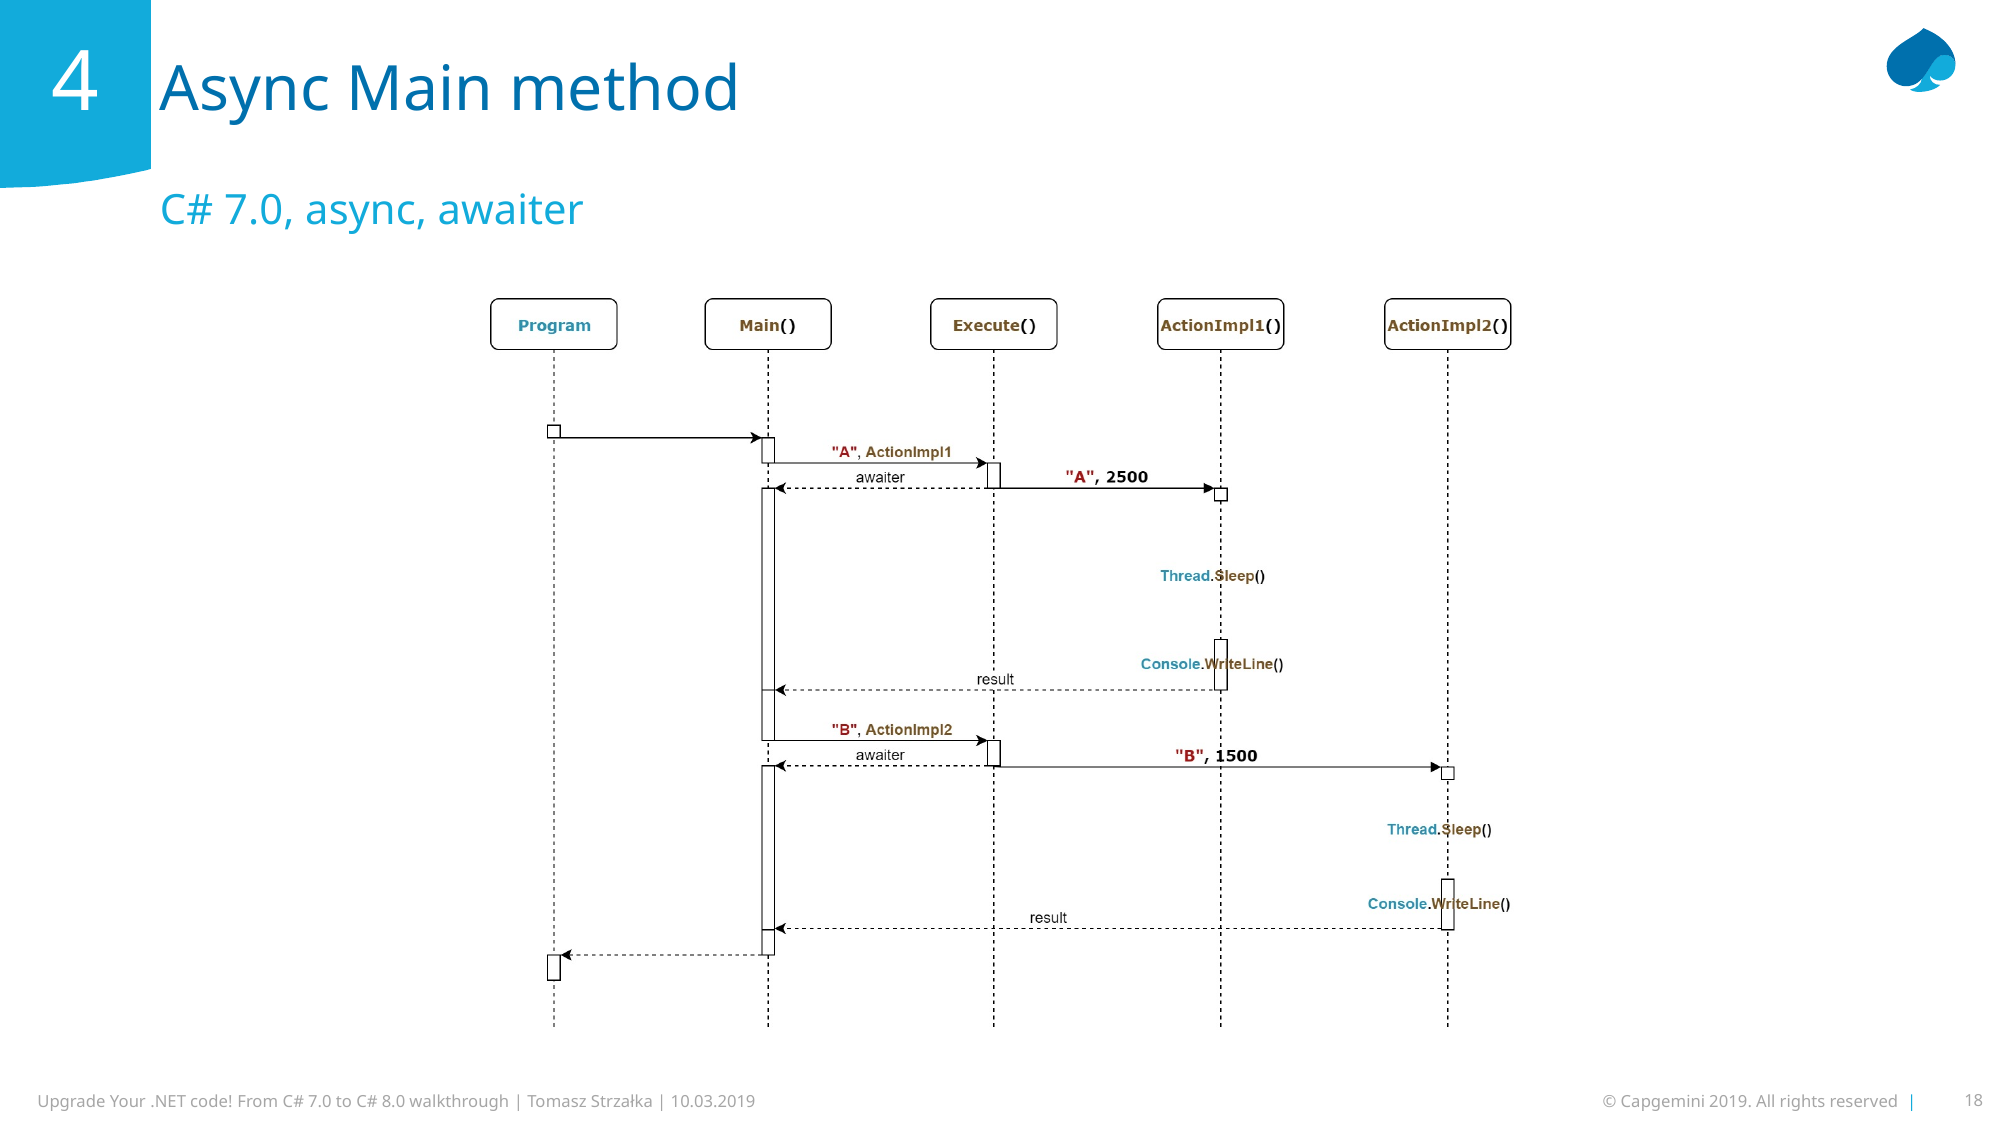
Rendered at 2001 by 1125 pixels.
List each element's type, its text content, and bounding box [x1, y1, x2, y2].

picture [490, 298, 1530, 1031]
list C# 7.0, async, awaiter [159, 188, 1955, 272]
title Async Main method [159, 0, 1863, 182]
list 4 [0, 7, 150, 158]
